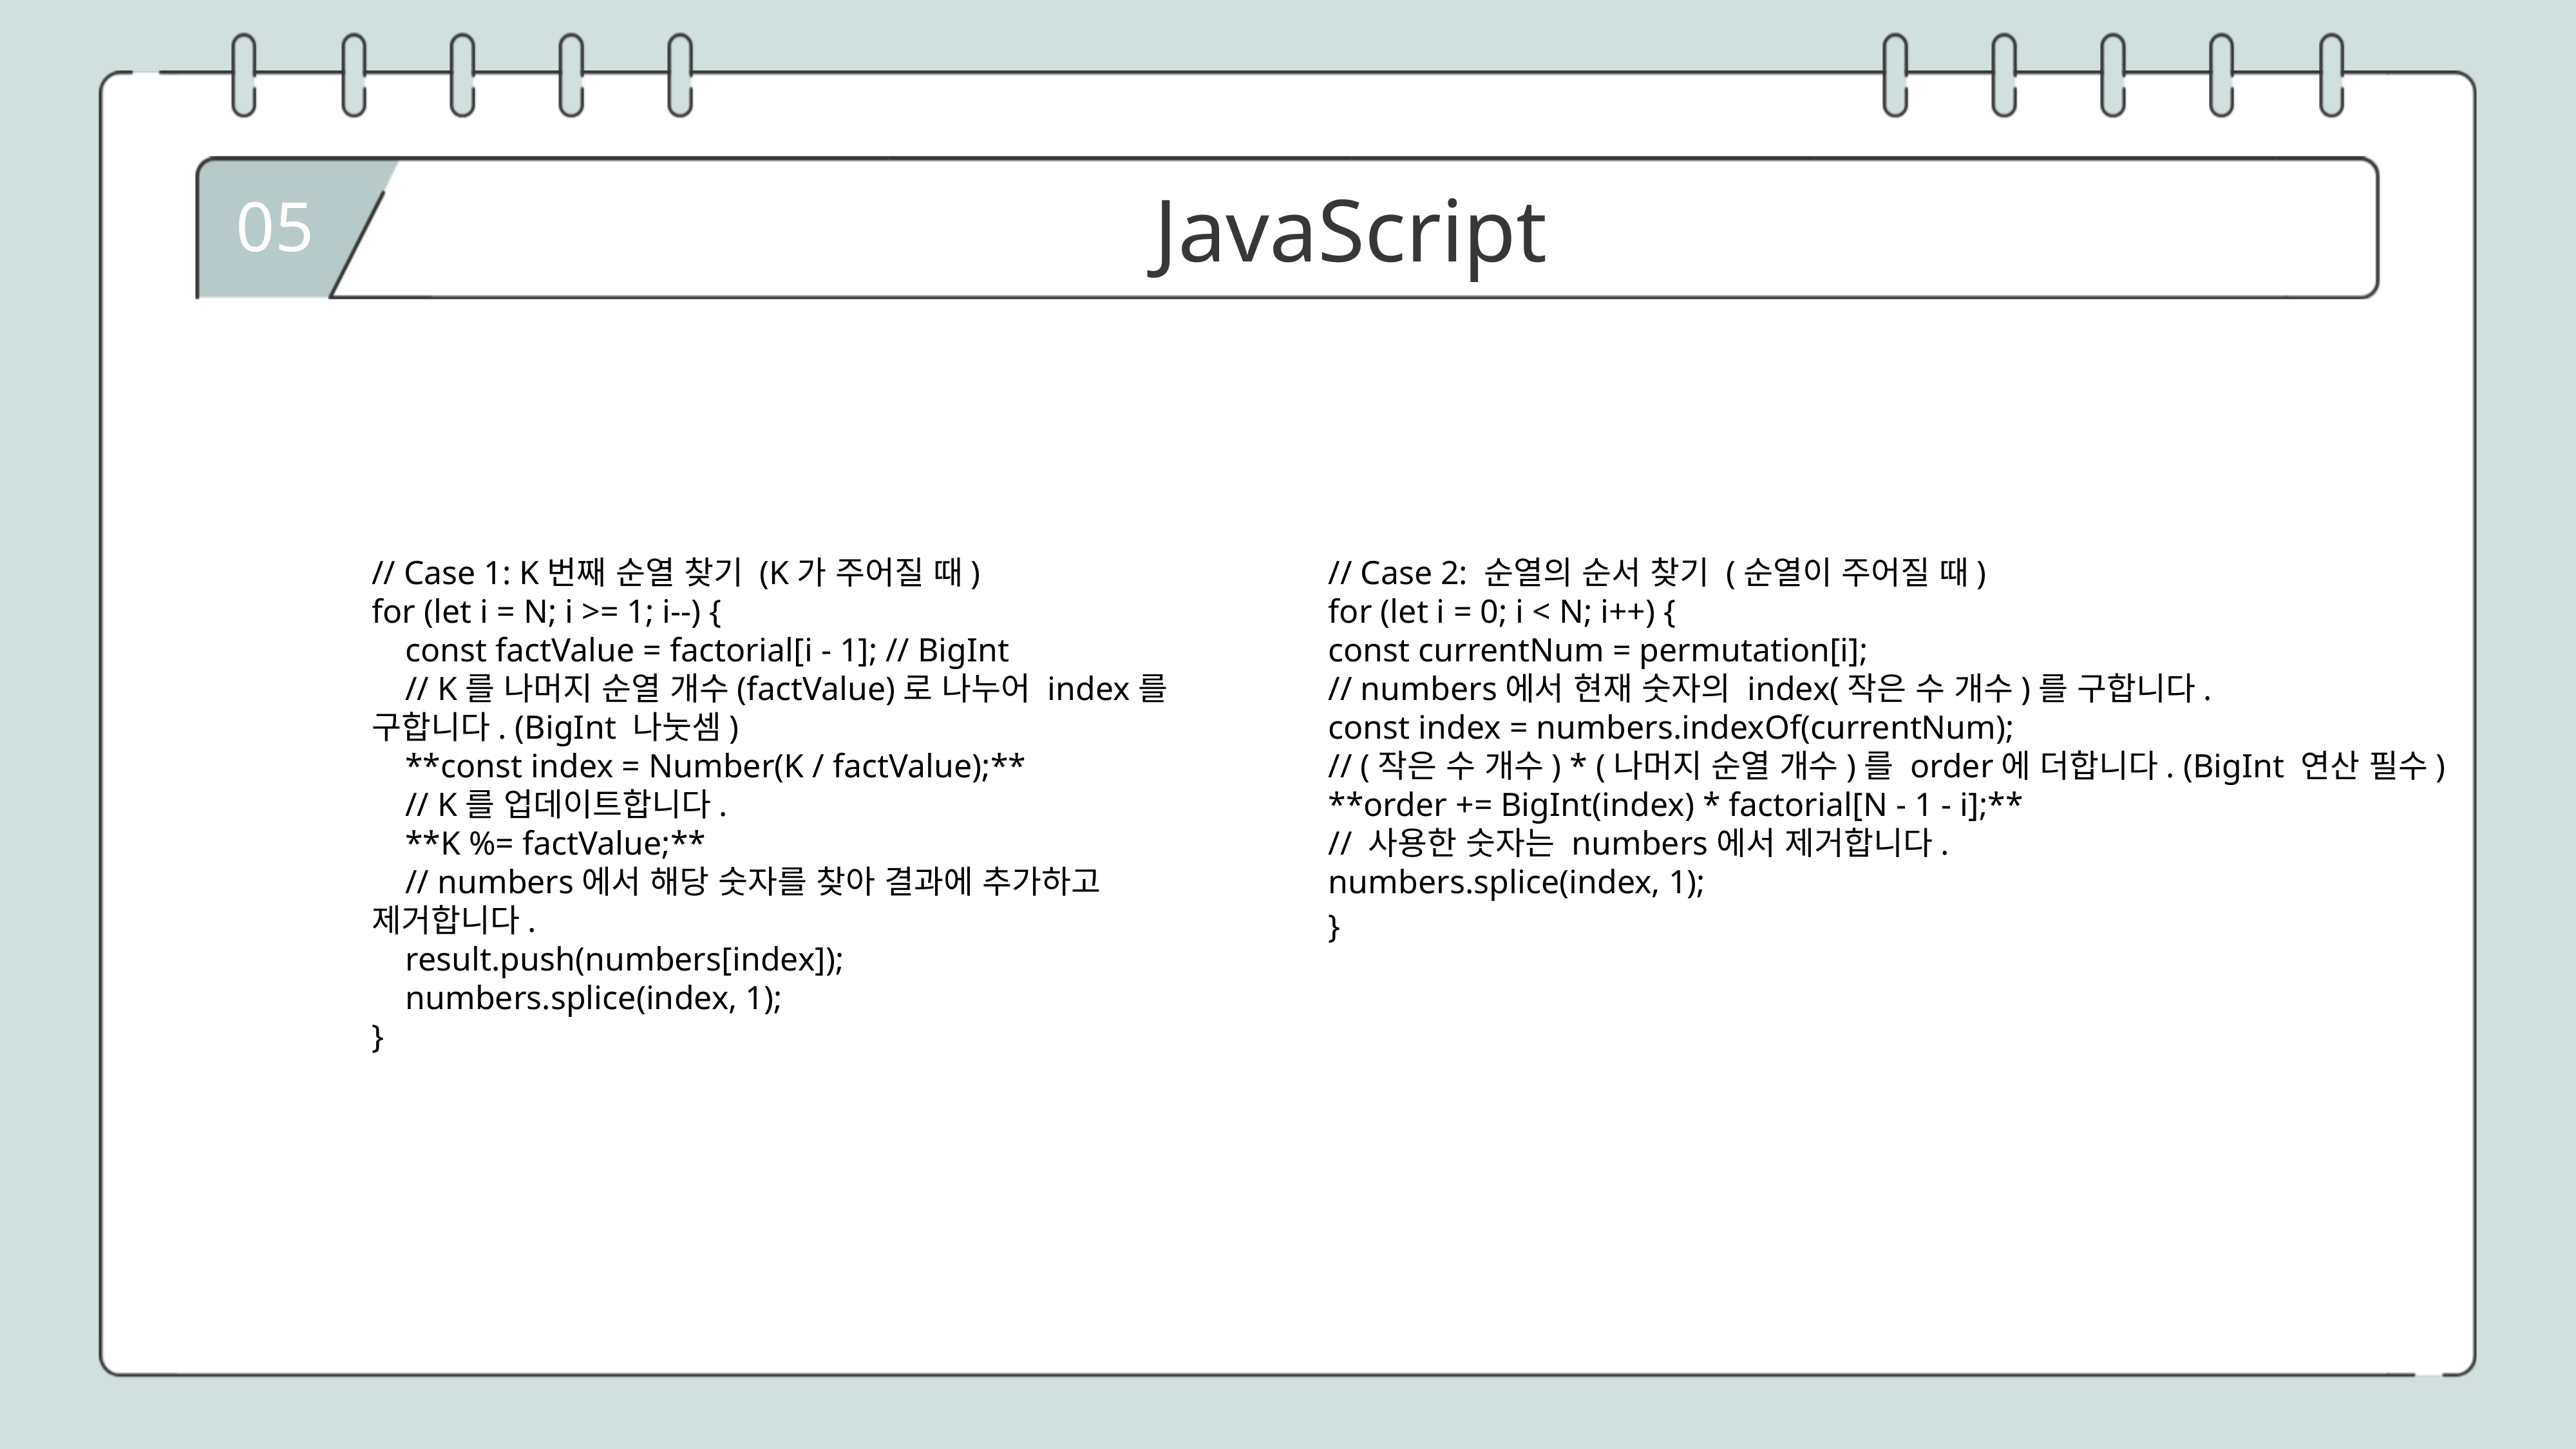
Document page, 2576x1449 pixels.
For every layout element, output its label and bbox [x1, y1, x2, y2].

picture [97, 32, 2479, 1379]
